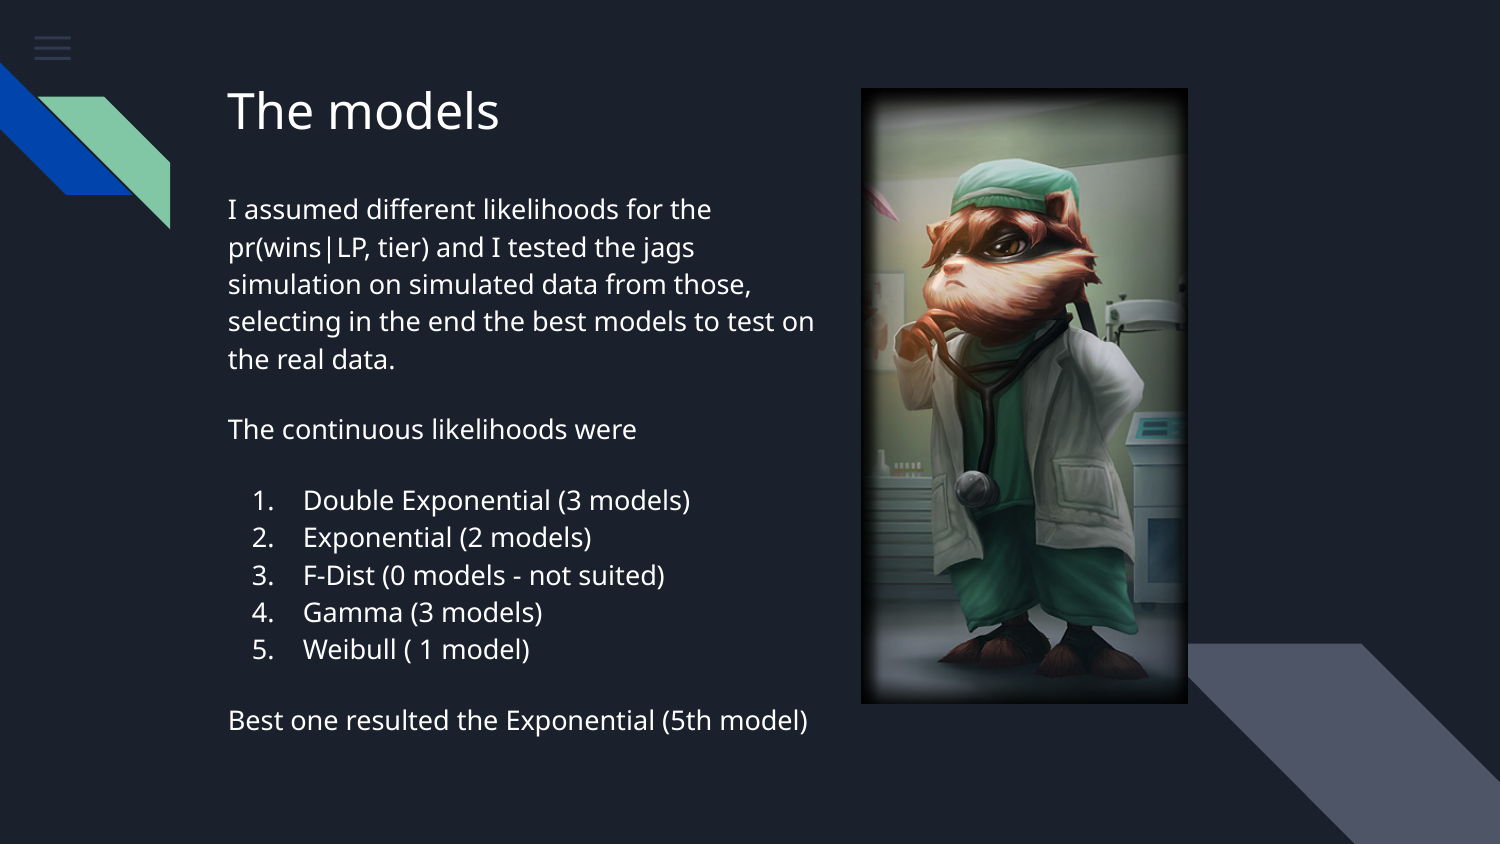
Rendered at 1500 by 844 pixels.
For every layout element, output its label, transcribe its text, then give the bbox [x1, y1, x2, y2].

title The models [212, 64, 836, 172]
picture [860, 88, 1188, 704]
list I assumed different likelihoods for the pr(wins|LP, tier) and I tested the jags simulation on simulated data from those, selecting in the end the best models to test on the real data. The continuous likelihoods were Double Exponential (3 models) Exponential (2 models) F-Dist (0 models - not suited) Gamma (3 models) Weibull ( 1 model) Best one resulted the Exponential (5th model) [212, 172, 836, 825]
text_box [1191, 643, 1500, 844]
